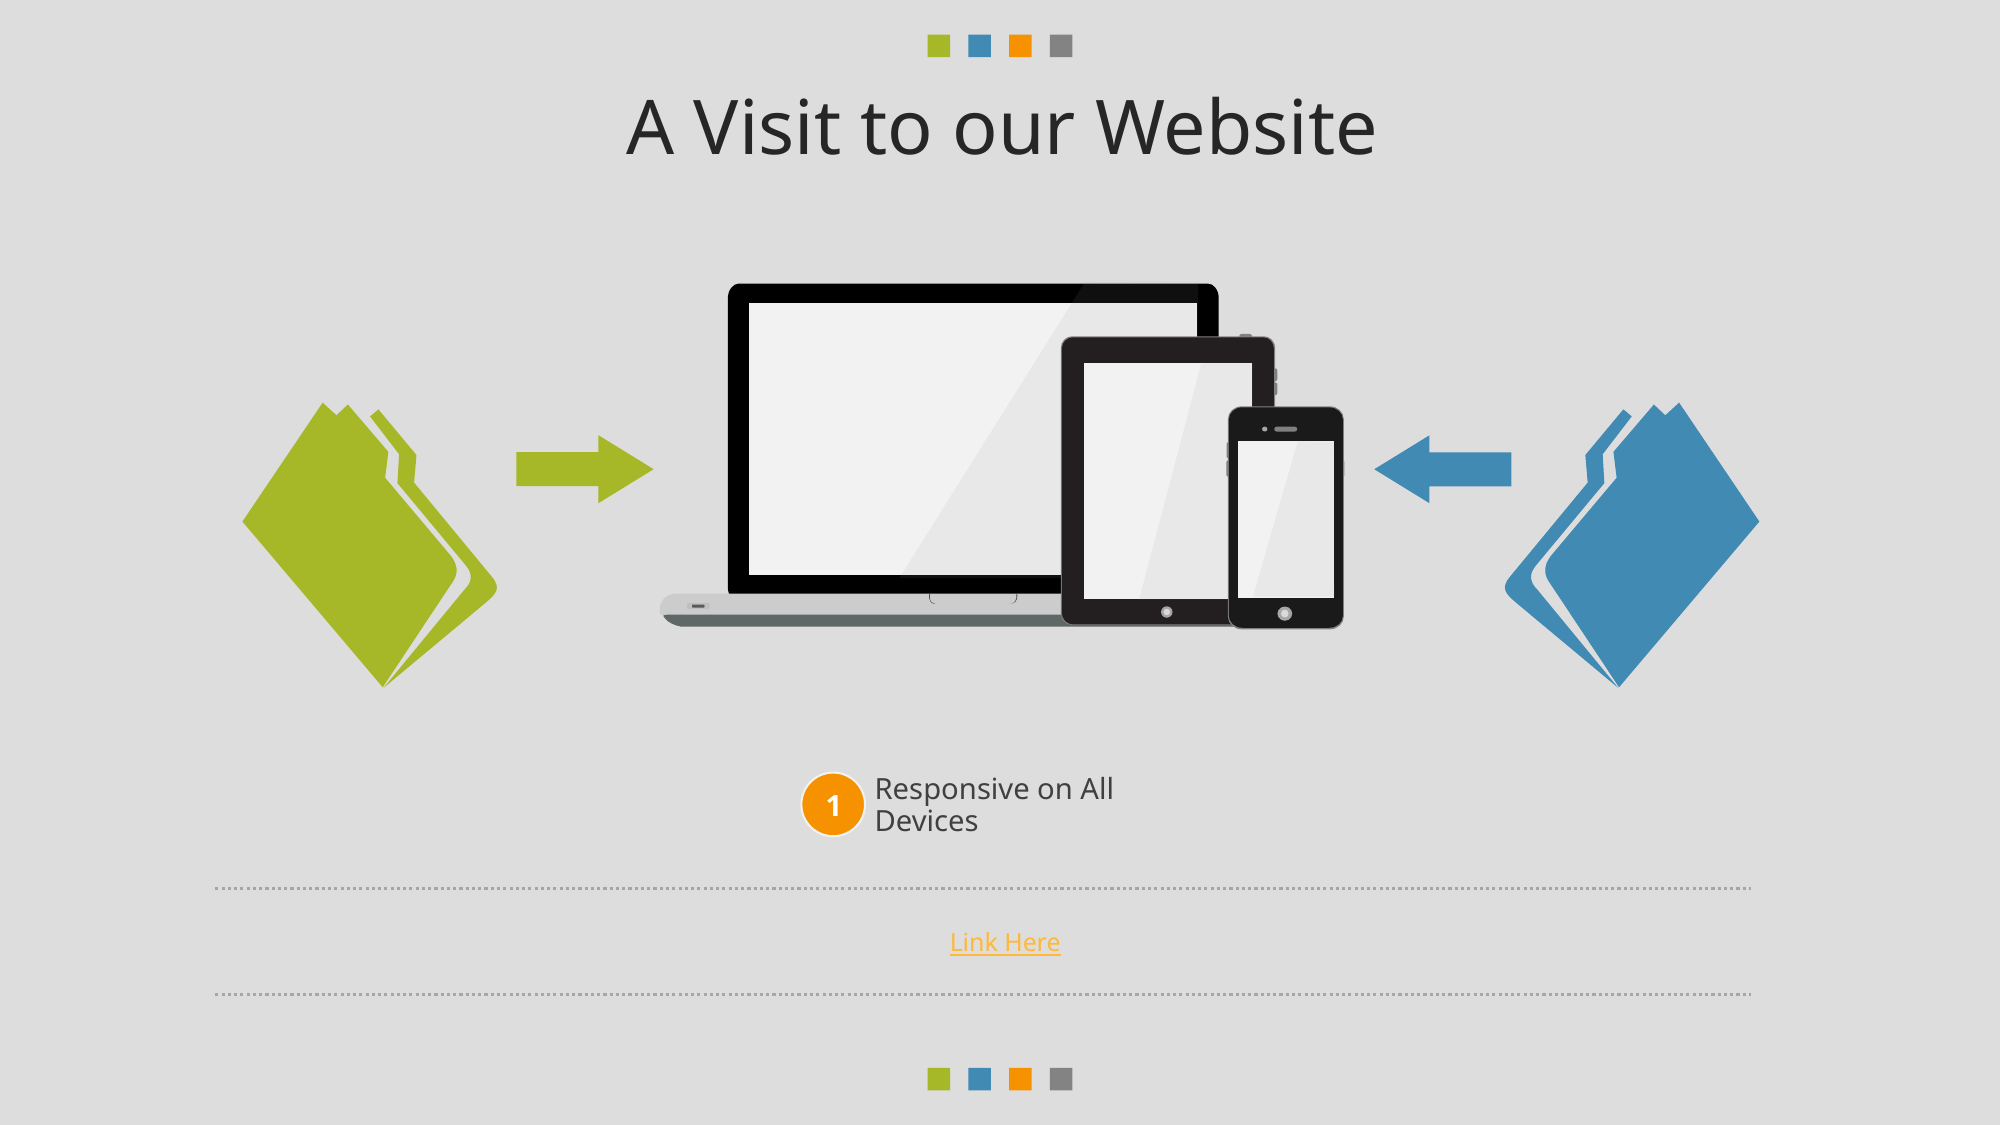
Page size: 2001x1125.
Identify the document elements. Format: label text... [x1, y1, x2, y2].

text_box [1503, 401, 1761, 689]
text_box Link Here [215, 901, 1796, 983]
text_box Responsive on All Devices [859, 776, 1209, 836]
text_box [1224, 404, 1345, 630]
text_box 1 [800, 771, 859, 838]
text_box [241, 401, 498, 689]
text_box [1058, 331, 1277, 627]
text_box [1373, 434, 1513, 505]
list A Visit to our Website [53, 65, 1952, 185]
text_box [515, 434, 655, 505]
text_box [656, 280, 1289, 628]
